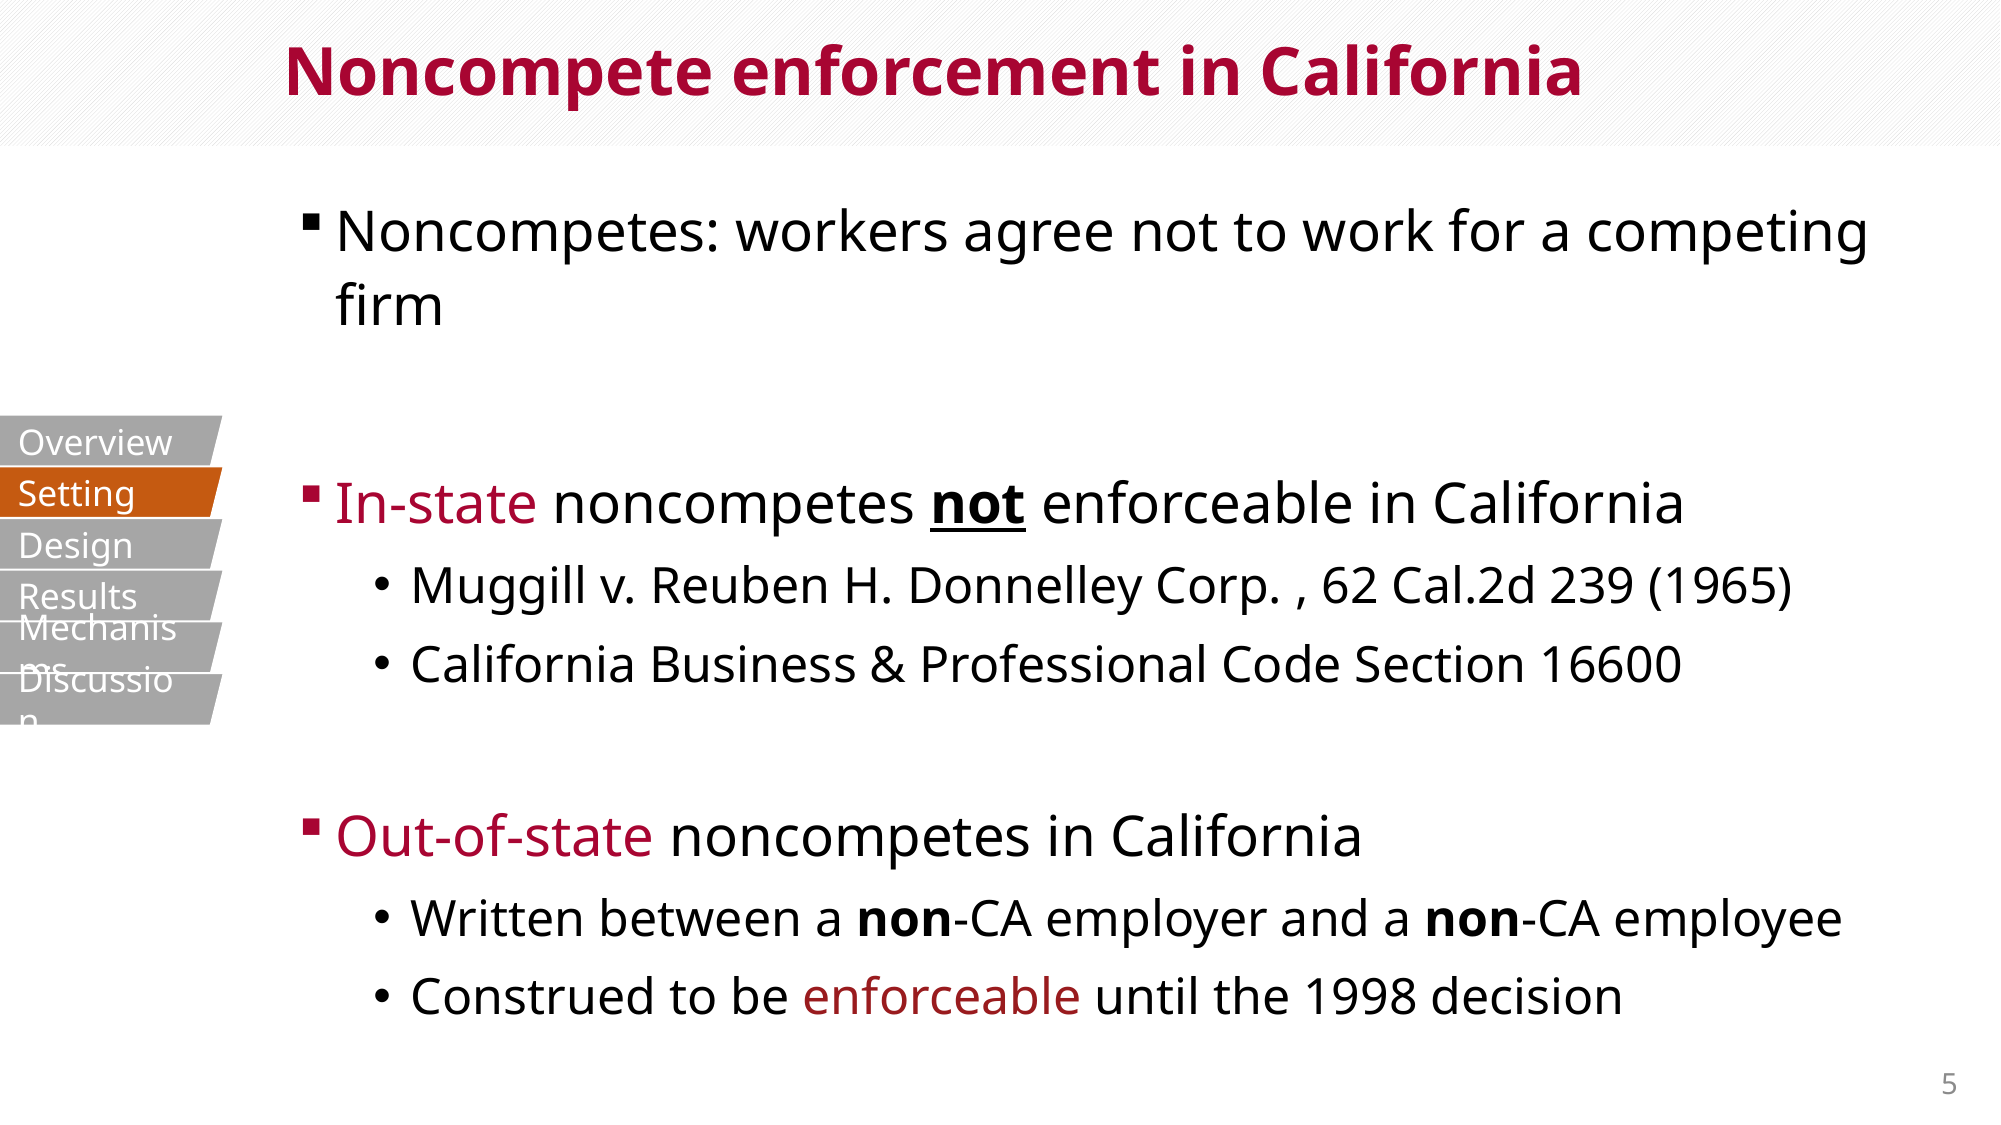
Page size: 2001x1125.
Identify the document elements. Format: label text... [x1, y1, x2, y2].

text_box Results [0, 568, 226, 620]
text_box Discussion [0, 672, 226, 727]
title Noncompete enforcement in California [283, 4, 2000, 144]
text_box Design [0, 516, 226, 568]
text_box Overview [0, 413, 226, 465]
slide_number 5 [1522, 1055, 1973, 1115]
text_box Setting [0, 465, 226, 516]
text_box Mechanisms [0, 620, 226, 672]
list Noncompetes: workers agree not to work for a competing firm In-state noncompetes not enforceable in California Muggill v. Reuben H. Donnelley Corp. , 62 Cal.2d 239 (1965) California Business & Professional Code Section 16600 Out-of-state noncompetes in California Written between a non-CA employer and a non-CA employee Construed to be enforceable until the 1998 decision [283, 180, 1973, 1064]
